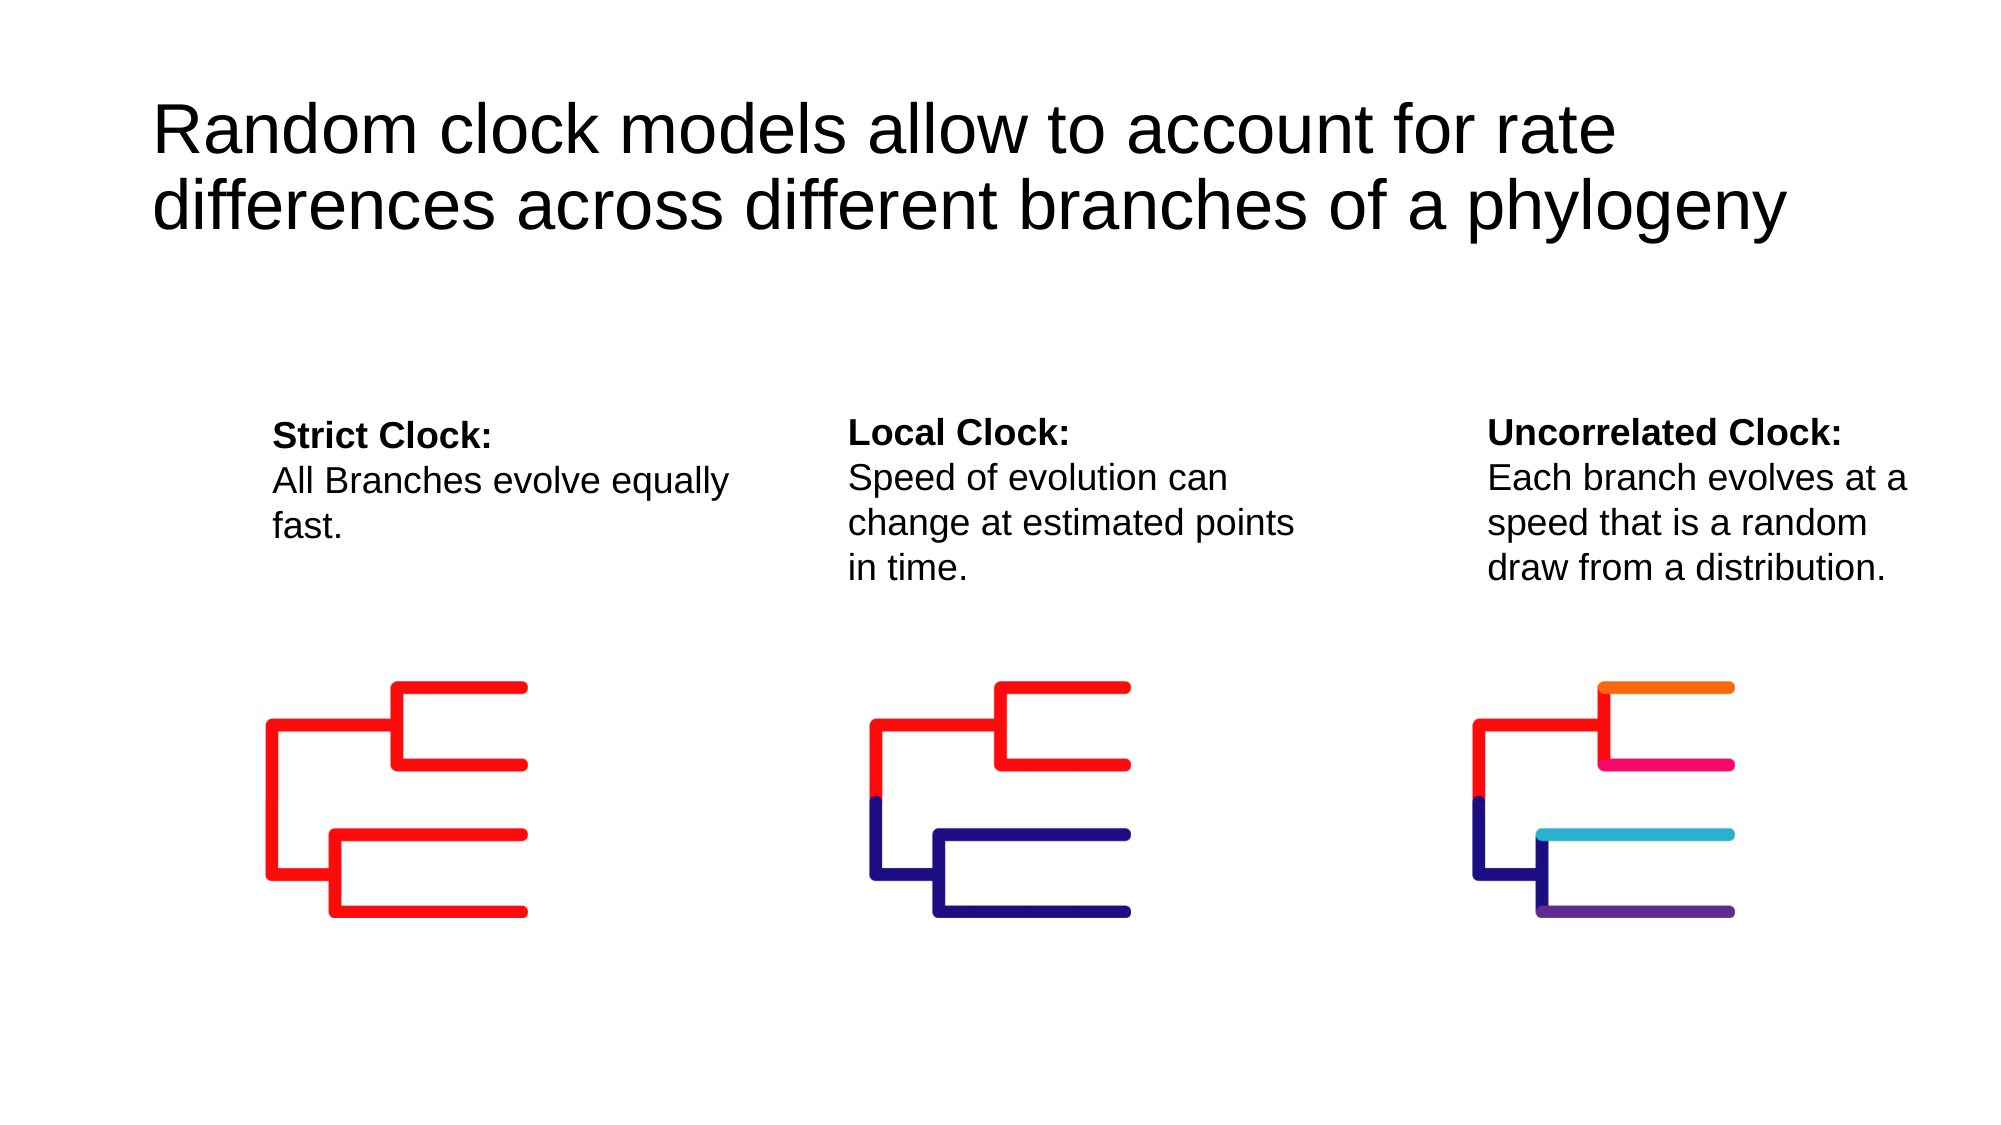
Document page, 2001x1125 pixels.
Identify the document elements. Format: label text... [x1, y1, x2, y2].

picture [1473, 668, 1735, 931]
title Random clock models allow to account for rate differences across different branches of a phylogeny [137, 59, 1863, 278]
text_box Strict Clock: All Branches evolve equally fast. [257, 403, 758, 554]
picture [870, 668, 1131, 931]
text_box Uncorrelated Clock: Each branch evolves at a speed that is a random draw from a distribution. [1472, 400, 1973, 596]
text_box Local Clock: Speed of evolution can change at estimated points in time. [833, 400, 1334, 596]
picture [266, 668, 527, 931]
